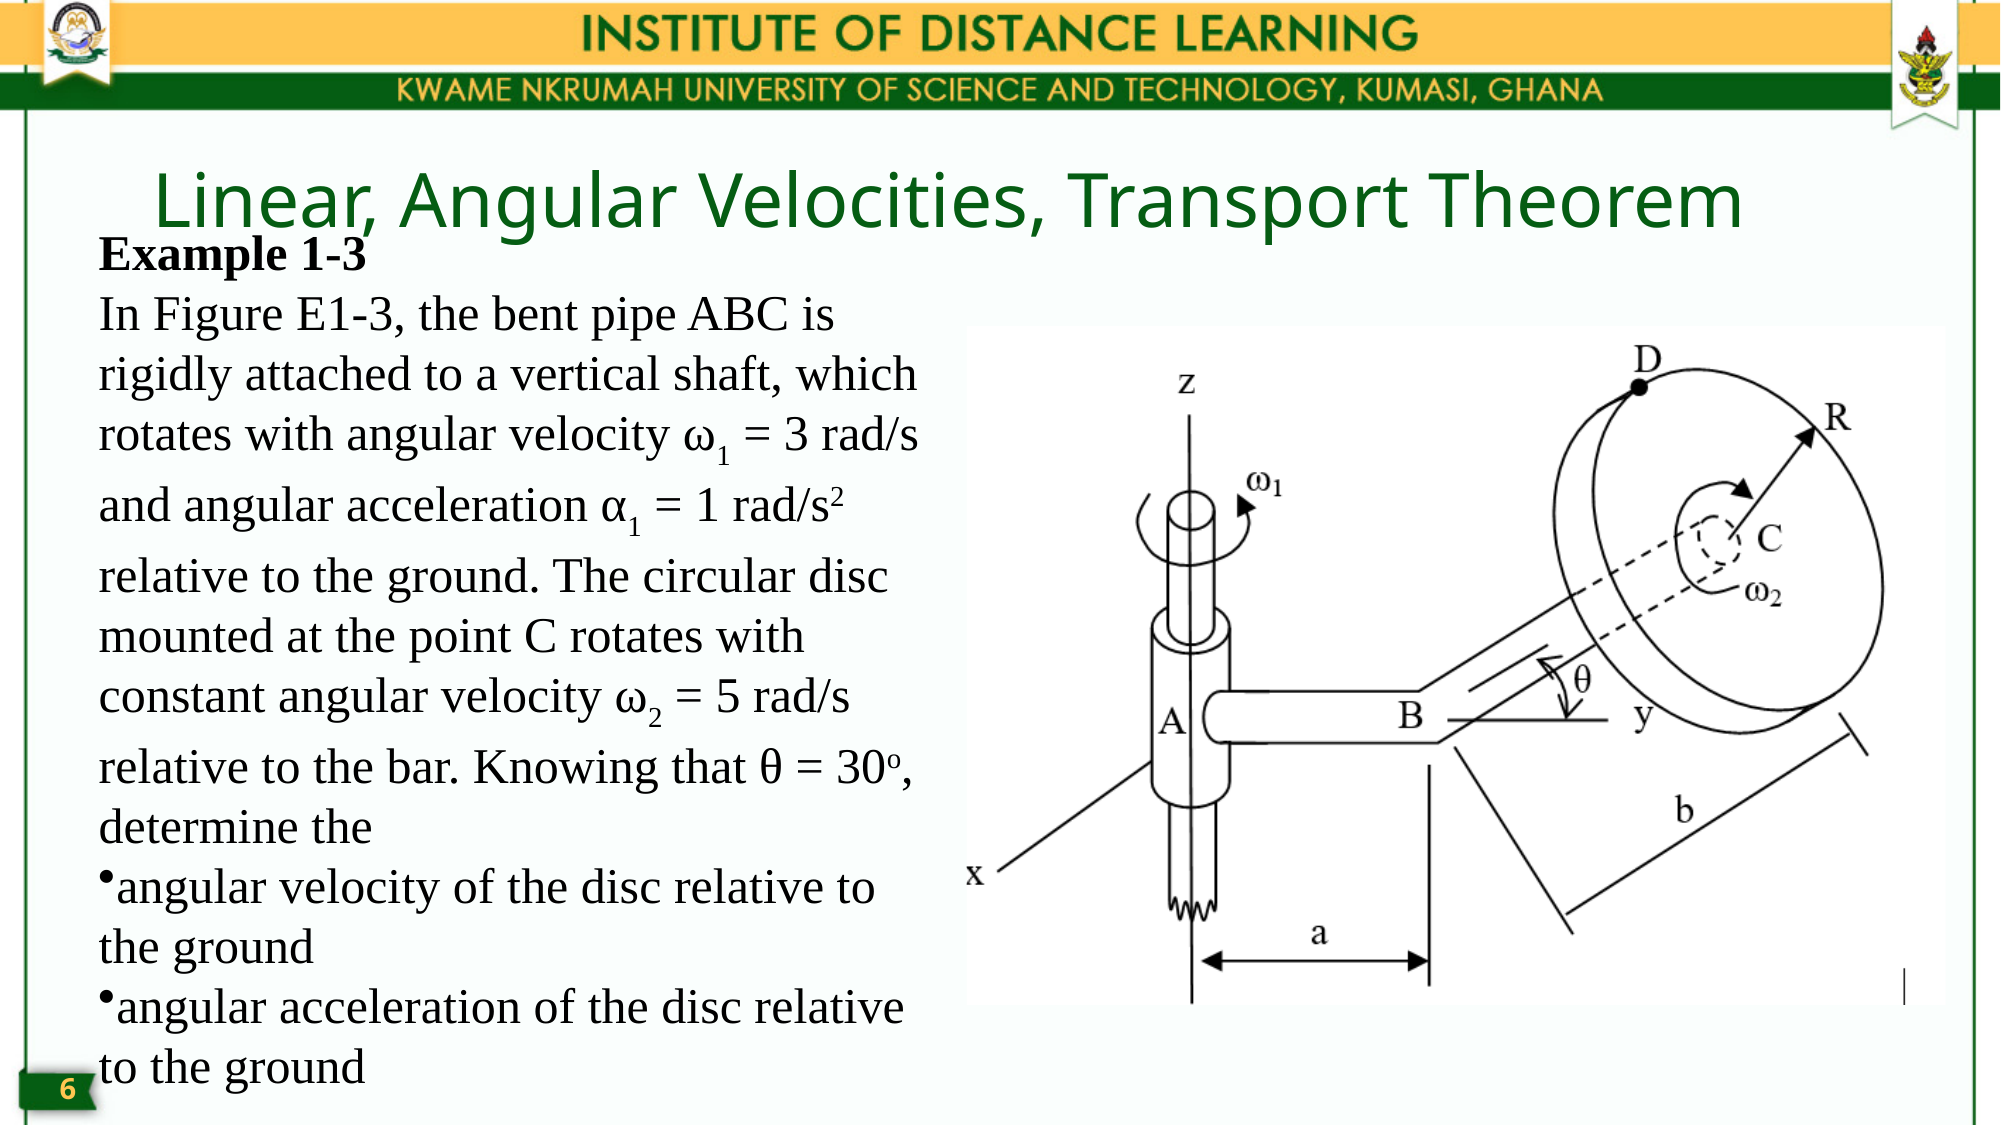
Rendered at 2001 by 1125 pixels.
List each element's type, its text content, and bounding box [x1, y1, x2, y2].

picture [0, 0, 2001, 1125]
text_box Example 1-3 In Figure E1-3, the bent pipe ABC is rigidly attached to a vertical shaft, which rotates with angular velocity ω1 = 3 rad/s and angular acceleration α1 = 1 rad/s2 relative to the ground. The circular disc mounted at the point C rotates with constant angular velocity ω2 = 5 rad/s relative to the bar. Knowing that θ = 30o, determine the angular velocity of the disc relative to the ground angular acceleration of the disc relative to the ground [83, 213, 946, 1125]
title Linear, Angular Velocities, Transport Theorem [137, 129, 1863, 278]
slide_number 5 [24, 1060, 83, 1121]
